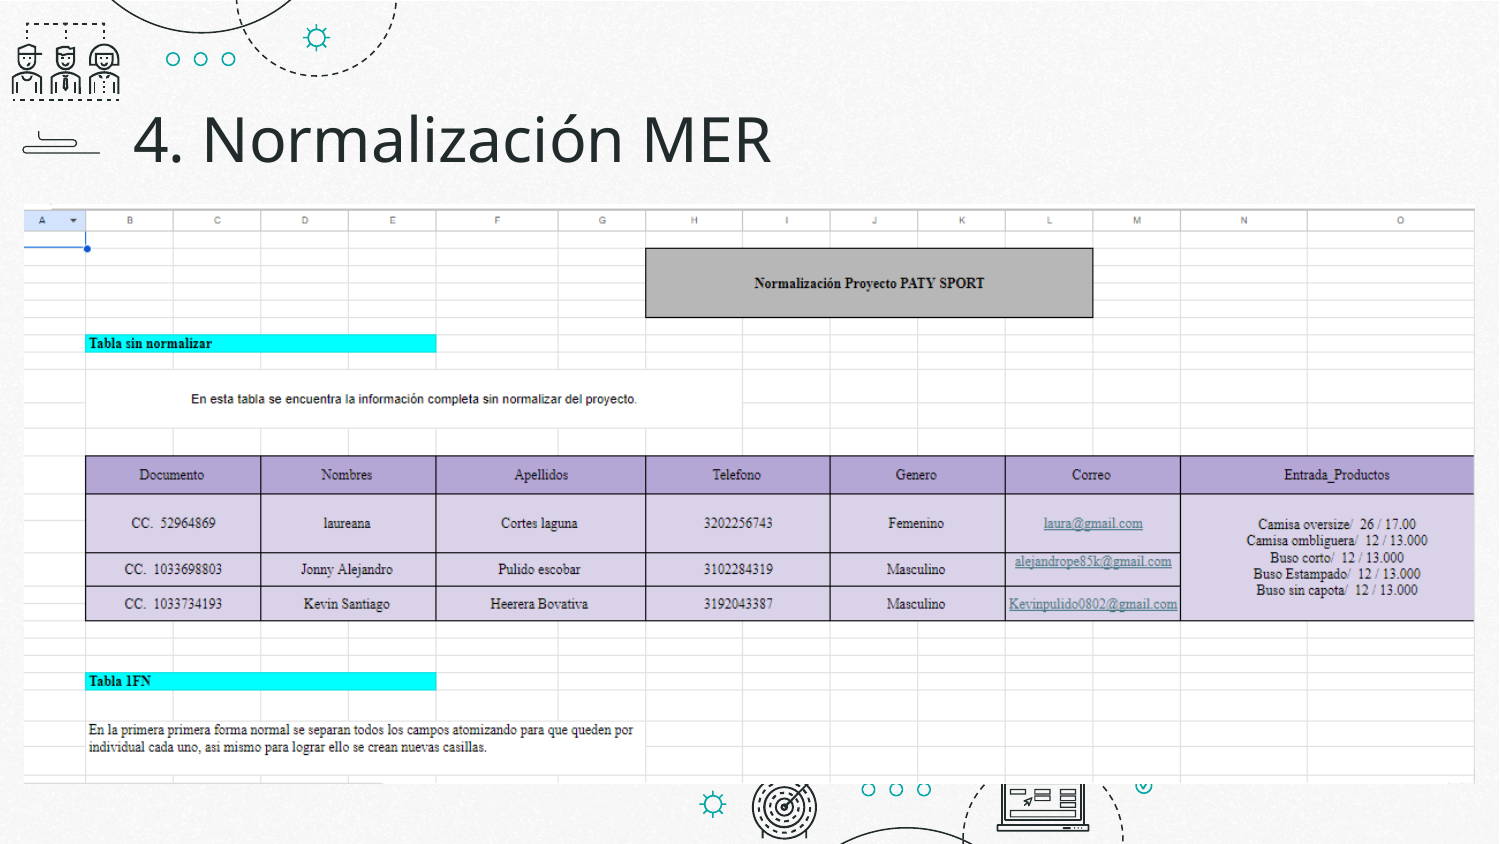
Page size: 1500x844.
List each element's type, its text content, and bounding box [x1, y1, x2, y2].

title 4. Normalización MER [118, 85, 1382, 180]
picture [24, 204, 1476, 784]
